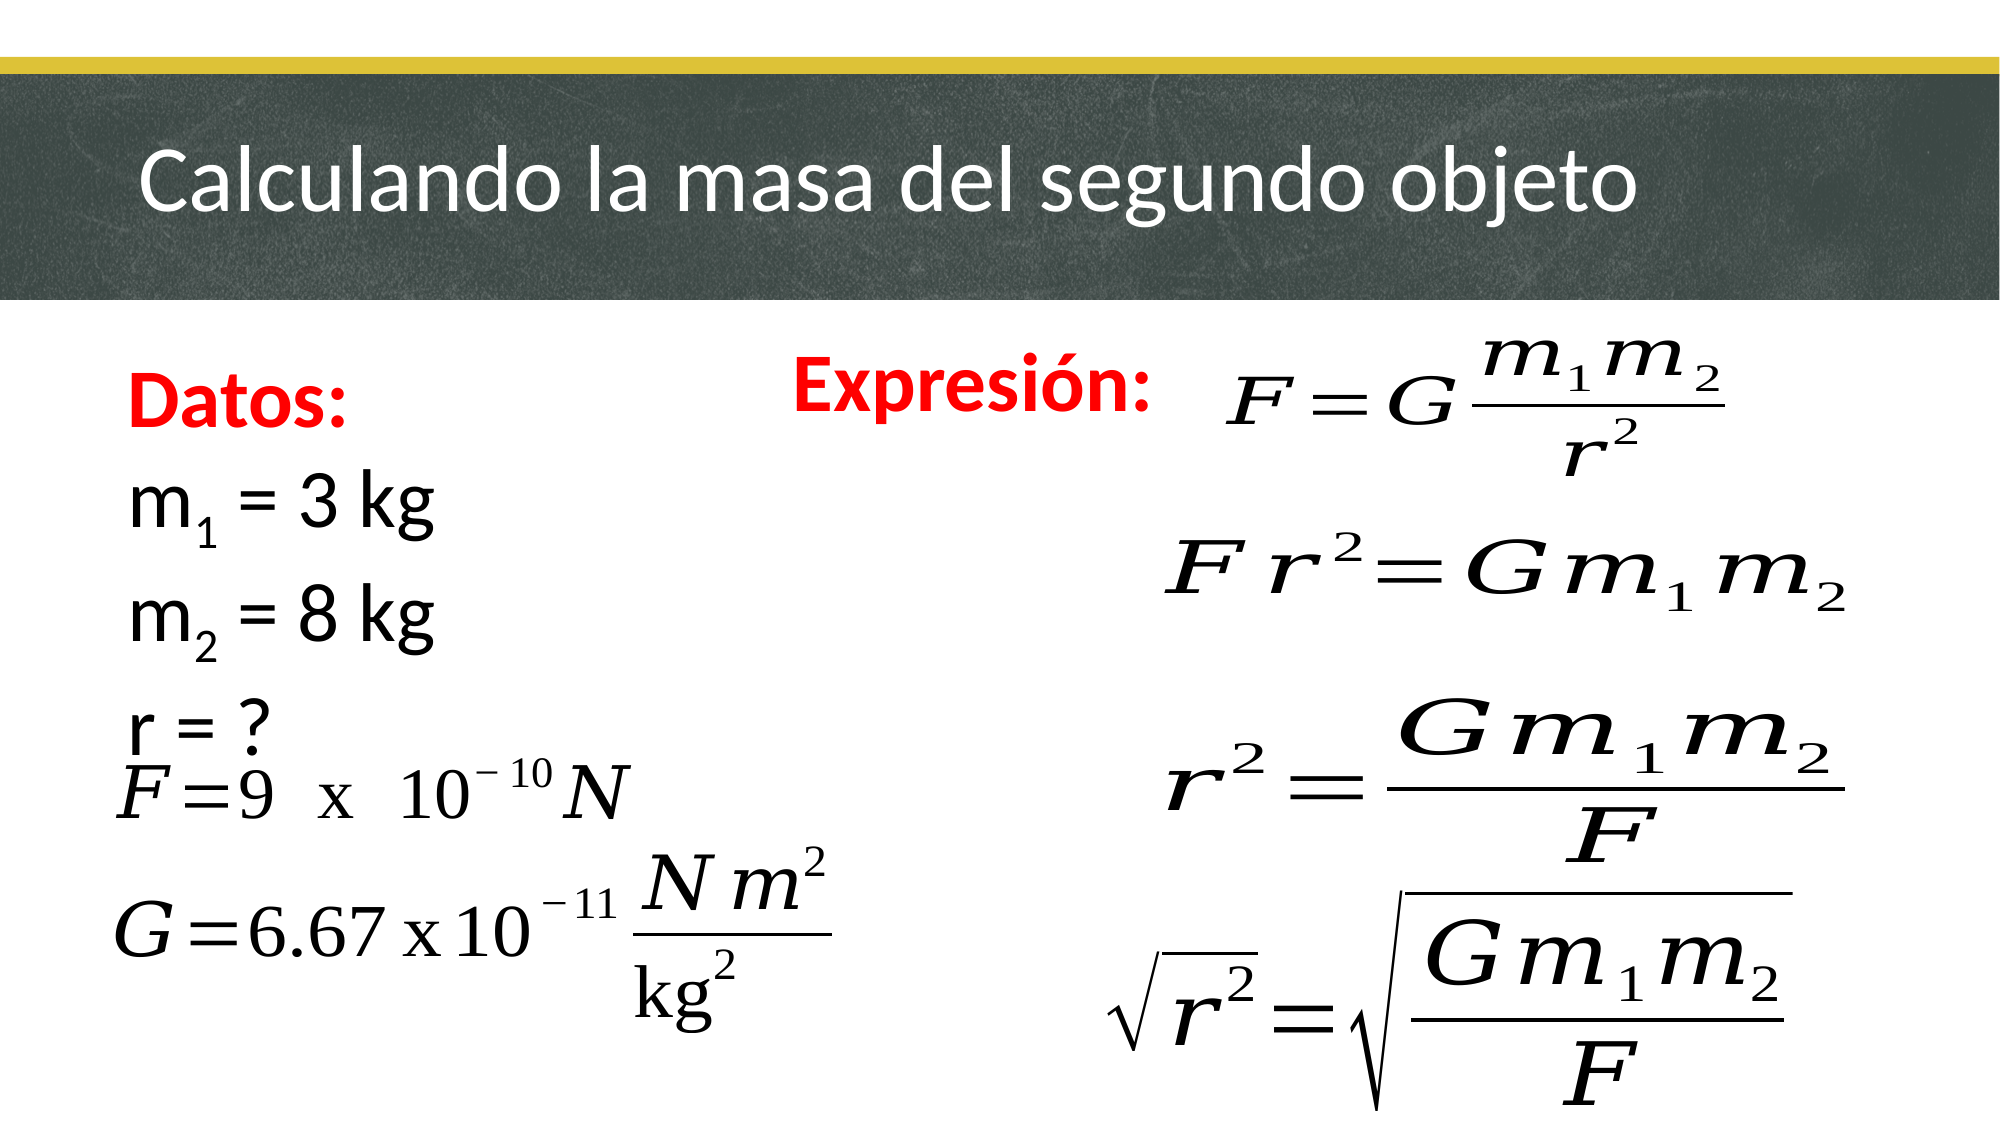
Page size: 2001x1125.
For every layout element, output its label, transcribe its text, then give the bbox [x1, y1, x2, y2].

text_box Datos: m1 = 3 kg m2 = 8 kg r = ? [112, 337, 557, 780]
text_box Expresión: [778, 320, 1222, 436]
picture [0, 74, 2000, 300]
title Calculando la masa del segundo objeto [123, 67, 1703, 291]
